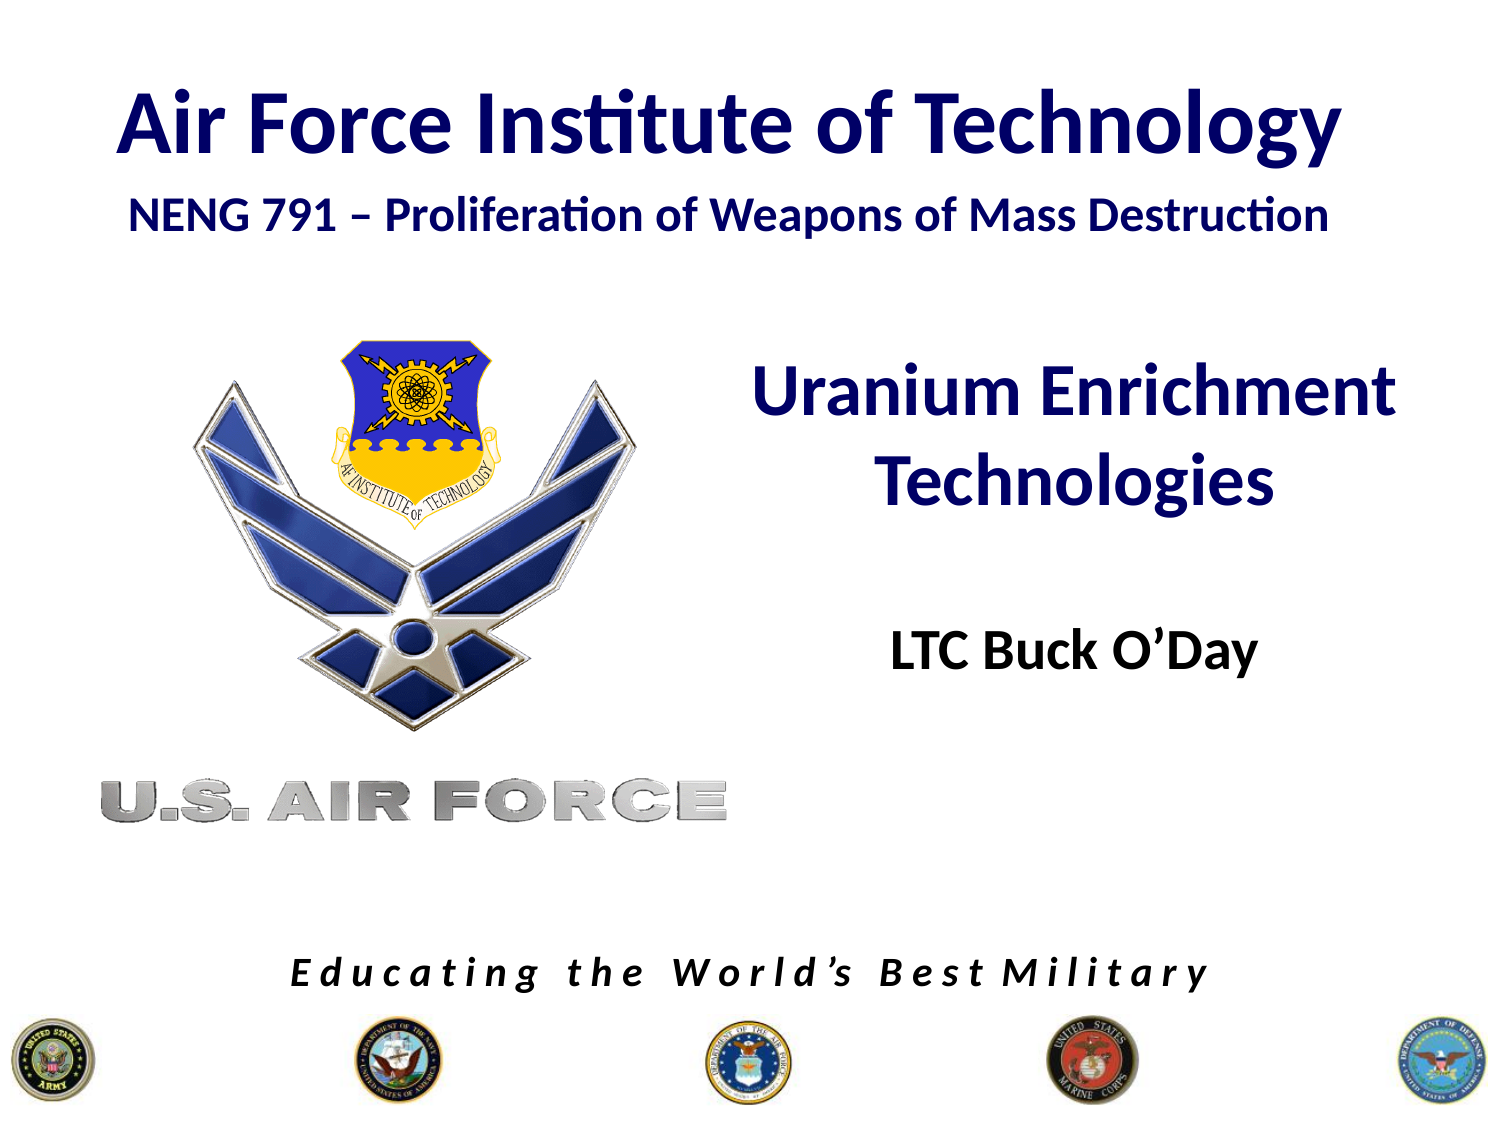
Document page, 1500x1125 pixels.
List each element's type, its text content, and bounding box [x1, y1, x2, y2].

picture [10, 1014, 1488, 1108]
text_box Air Force Institute of Technology [99, 54, 1438, 181]
text_box Uranium Enrichment Technologies LTC Buck O’Day [662, 274, 1488, 738]
picture [66, 340, 776, 951]
text_box NENG 791 – Proliferation of Weapons of Mass Destruction [60, 172, 1398, 250]
text_box E d u c a t i n g t h e W o r l d ’s B e s t M i l i t a r y [84, 937, 1413, 1003]
